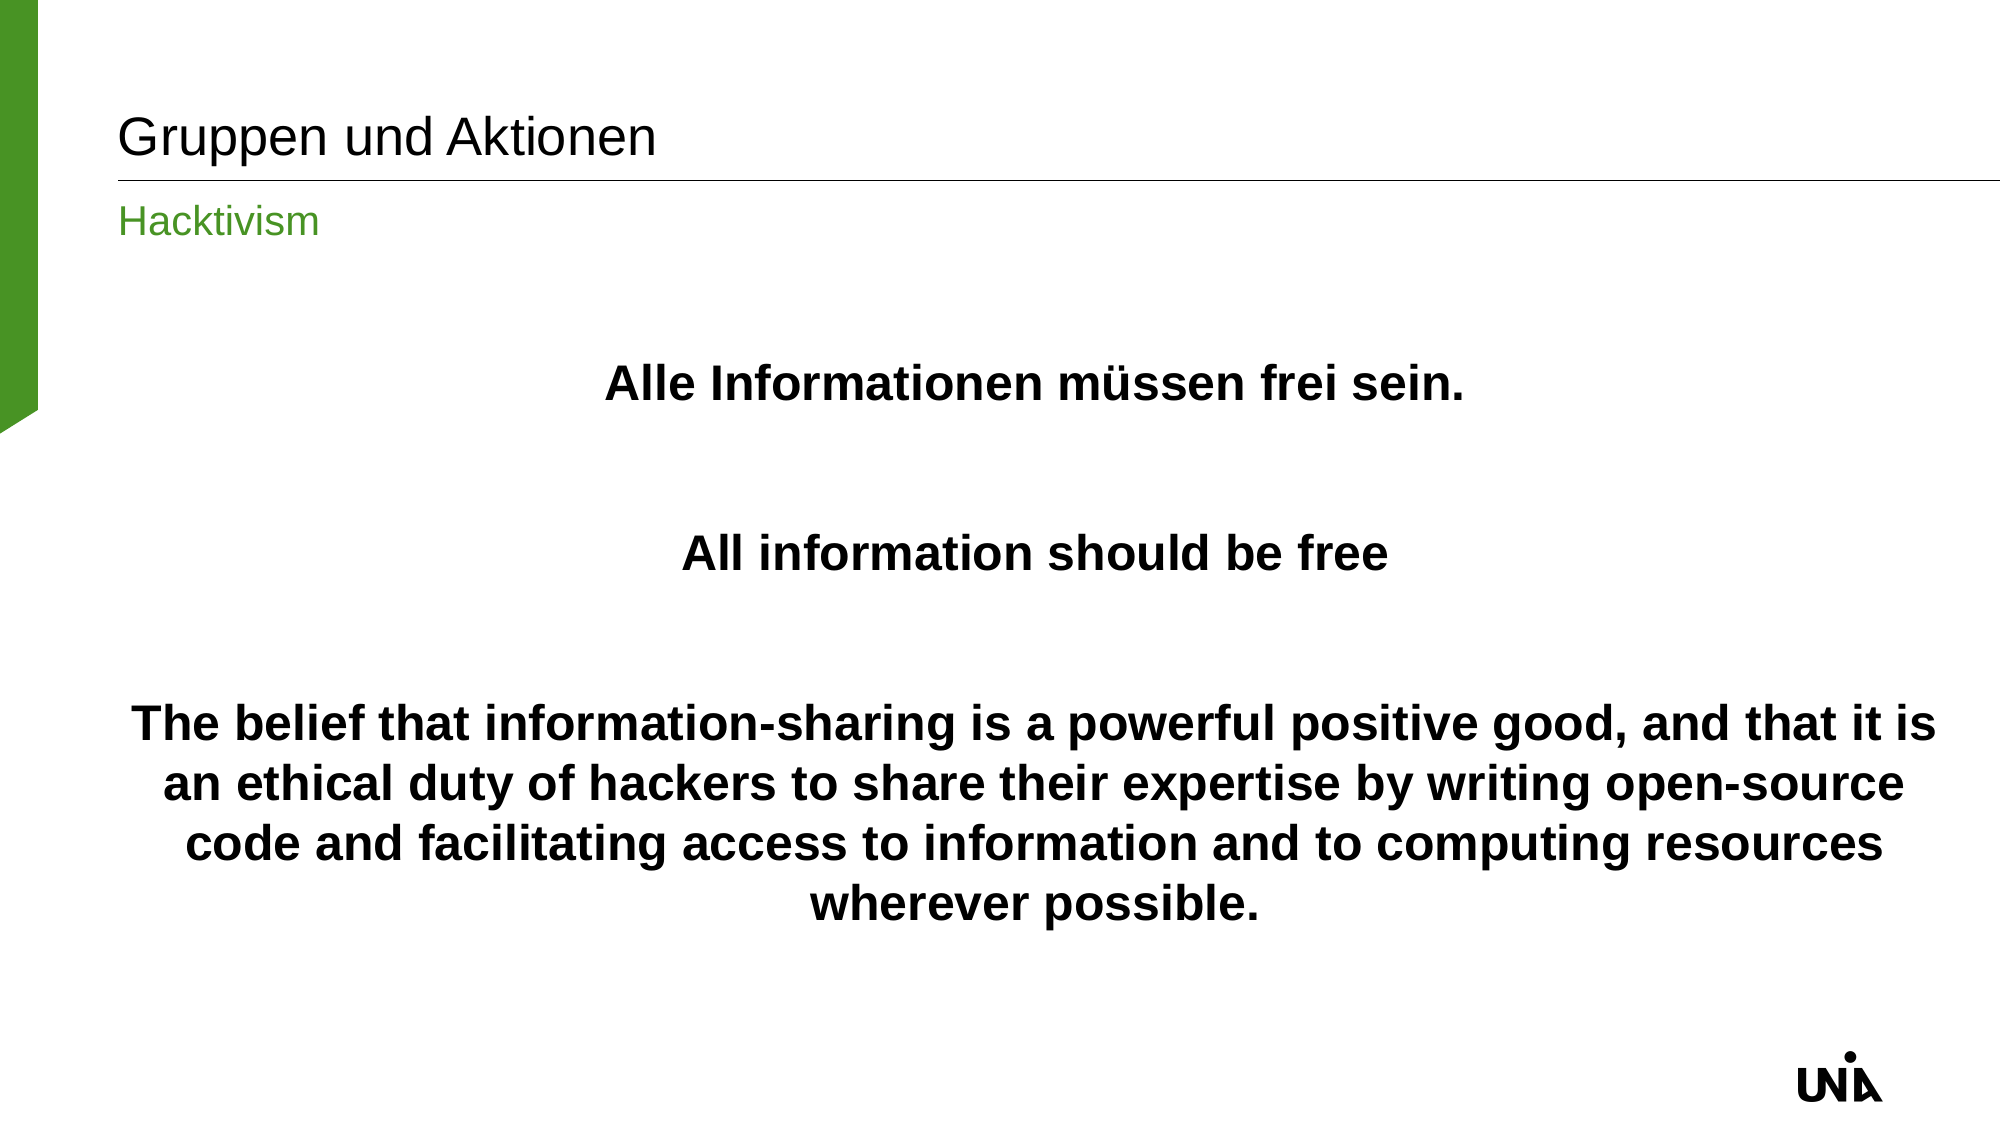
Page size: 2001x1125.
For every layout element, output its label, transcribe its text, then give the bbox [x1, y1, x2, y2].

list Alle Informationen müssen frei sein. All information should be free The belief that information-sharing is a powerful positive good, and that it is an ethical duty of hackers to share their expertise by writing open-source code and facilitating access to information and to computing resources wherever possible. [117, 280, 1951, 1056]
subtitle Hacktivism [117, 193, 1882, 254]
title Gruppen und Aktionen [117, 0, 1882, 167]
picture [1798, 1056, 1883, 1102]
